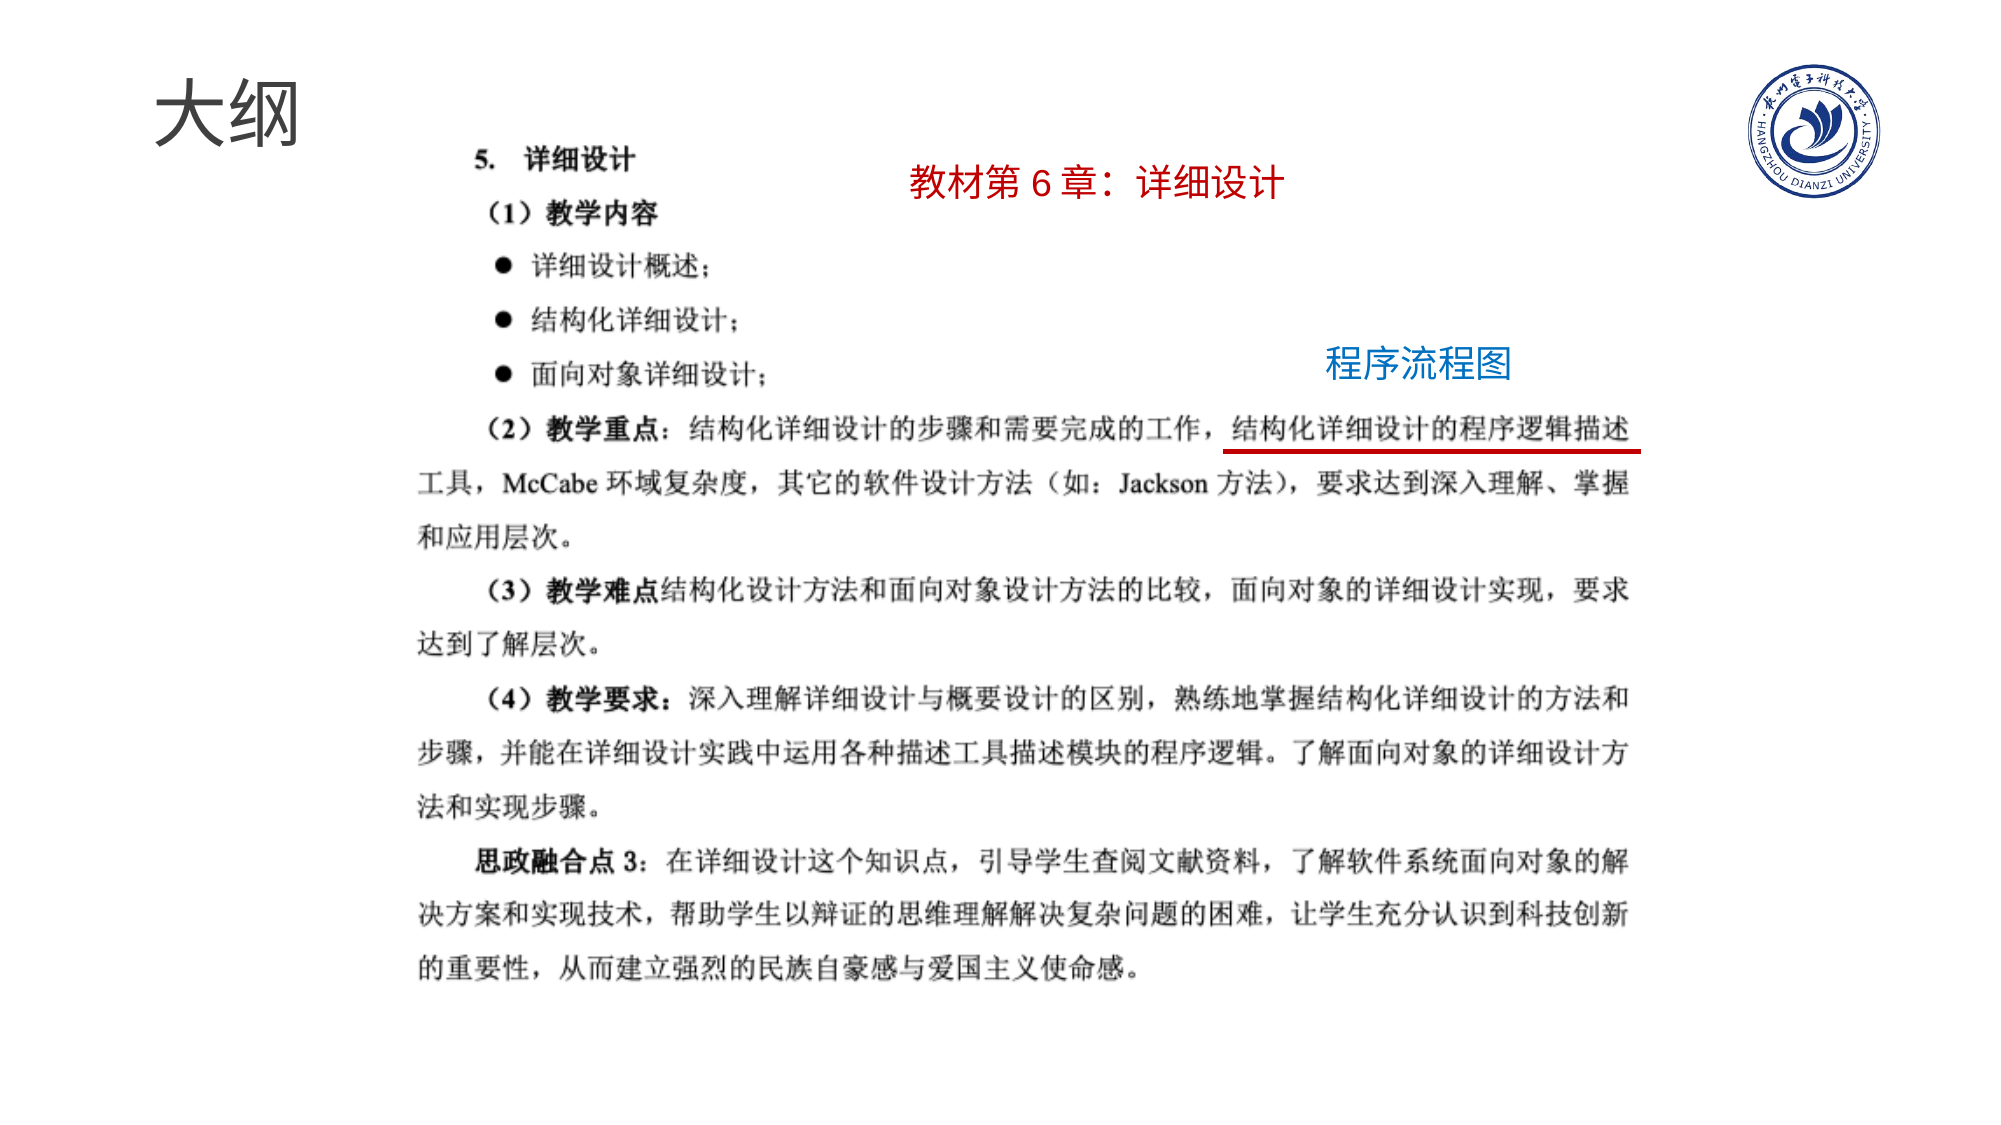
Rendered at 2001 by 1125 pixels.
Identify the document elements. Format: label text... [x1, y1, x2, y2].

title 大纲 [137, 59, 1863, 174]
picture [1743, 59, 1885, 203]
picture [374, 116, 1718, 1006]
